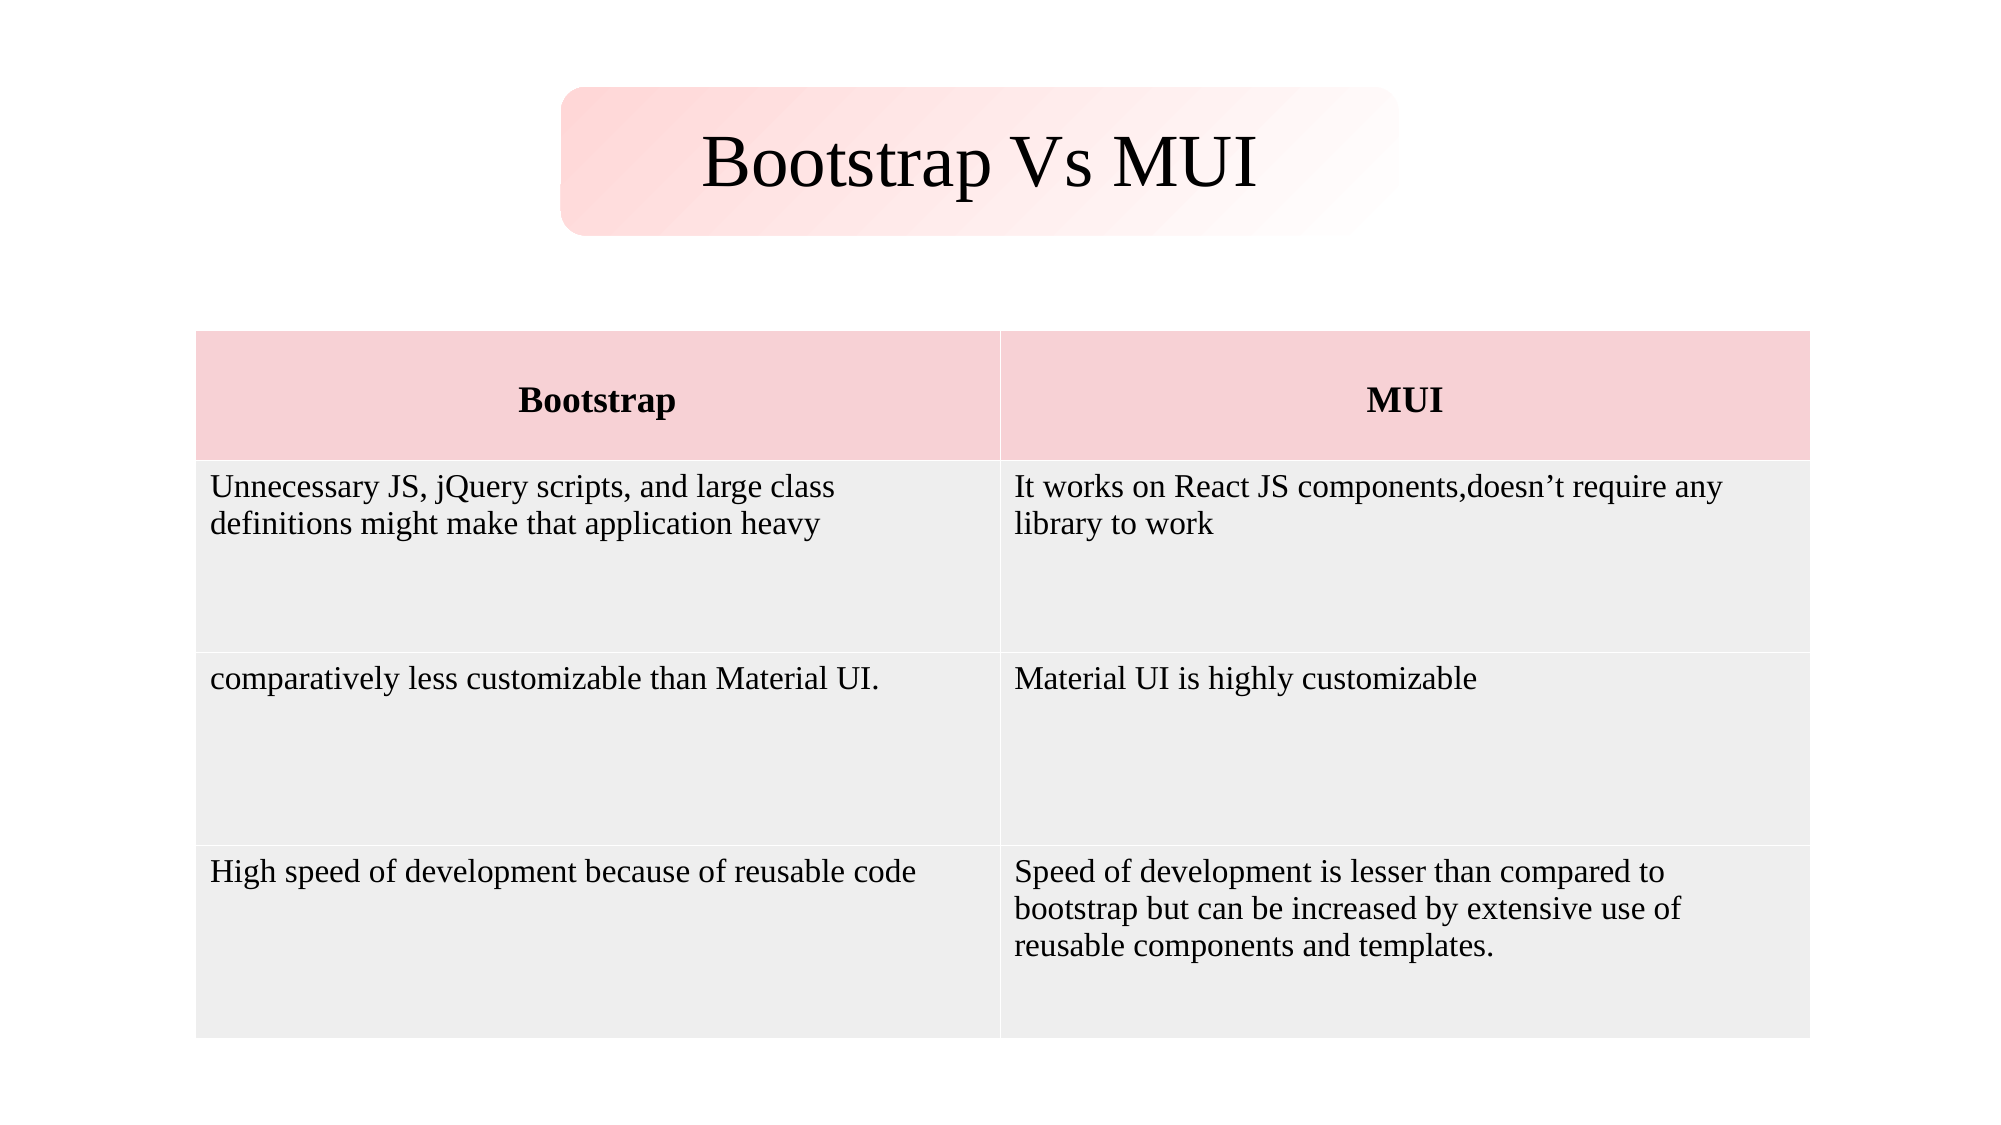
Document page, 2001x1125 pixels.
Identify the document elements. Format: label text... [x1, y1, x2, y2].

table_cell It works on React JS components,doesn’t require any library to work [1001, 461, 1810, 652]
table_cell Speed of development is lesser than compared to bootstrap but can be increased by extensive use of reusable components and templates. [1001, 846, 1810, 1038]
text_box Bootstrap Vs MUI [560, 87, 1399, 236]
table_header MUI [1001, 331, 1810, 460]
table_cell Unnecessary JS, jQuery scripts, and large class definitions might make that application heavy [196, 461, 1000, 652]
table_cell Material UI is highly customizable [1001, 653, 1810, 845]
table_cell High speed of development because of reusable code [196, 846, 1000, 1038]
table_cell comparatively less customizable than Material UI. [196, 653, 1000, 845]
table_header Bootstrap [196, 331, 1000, 460]
